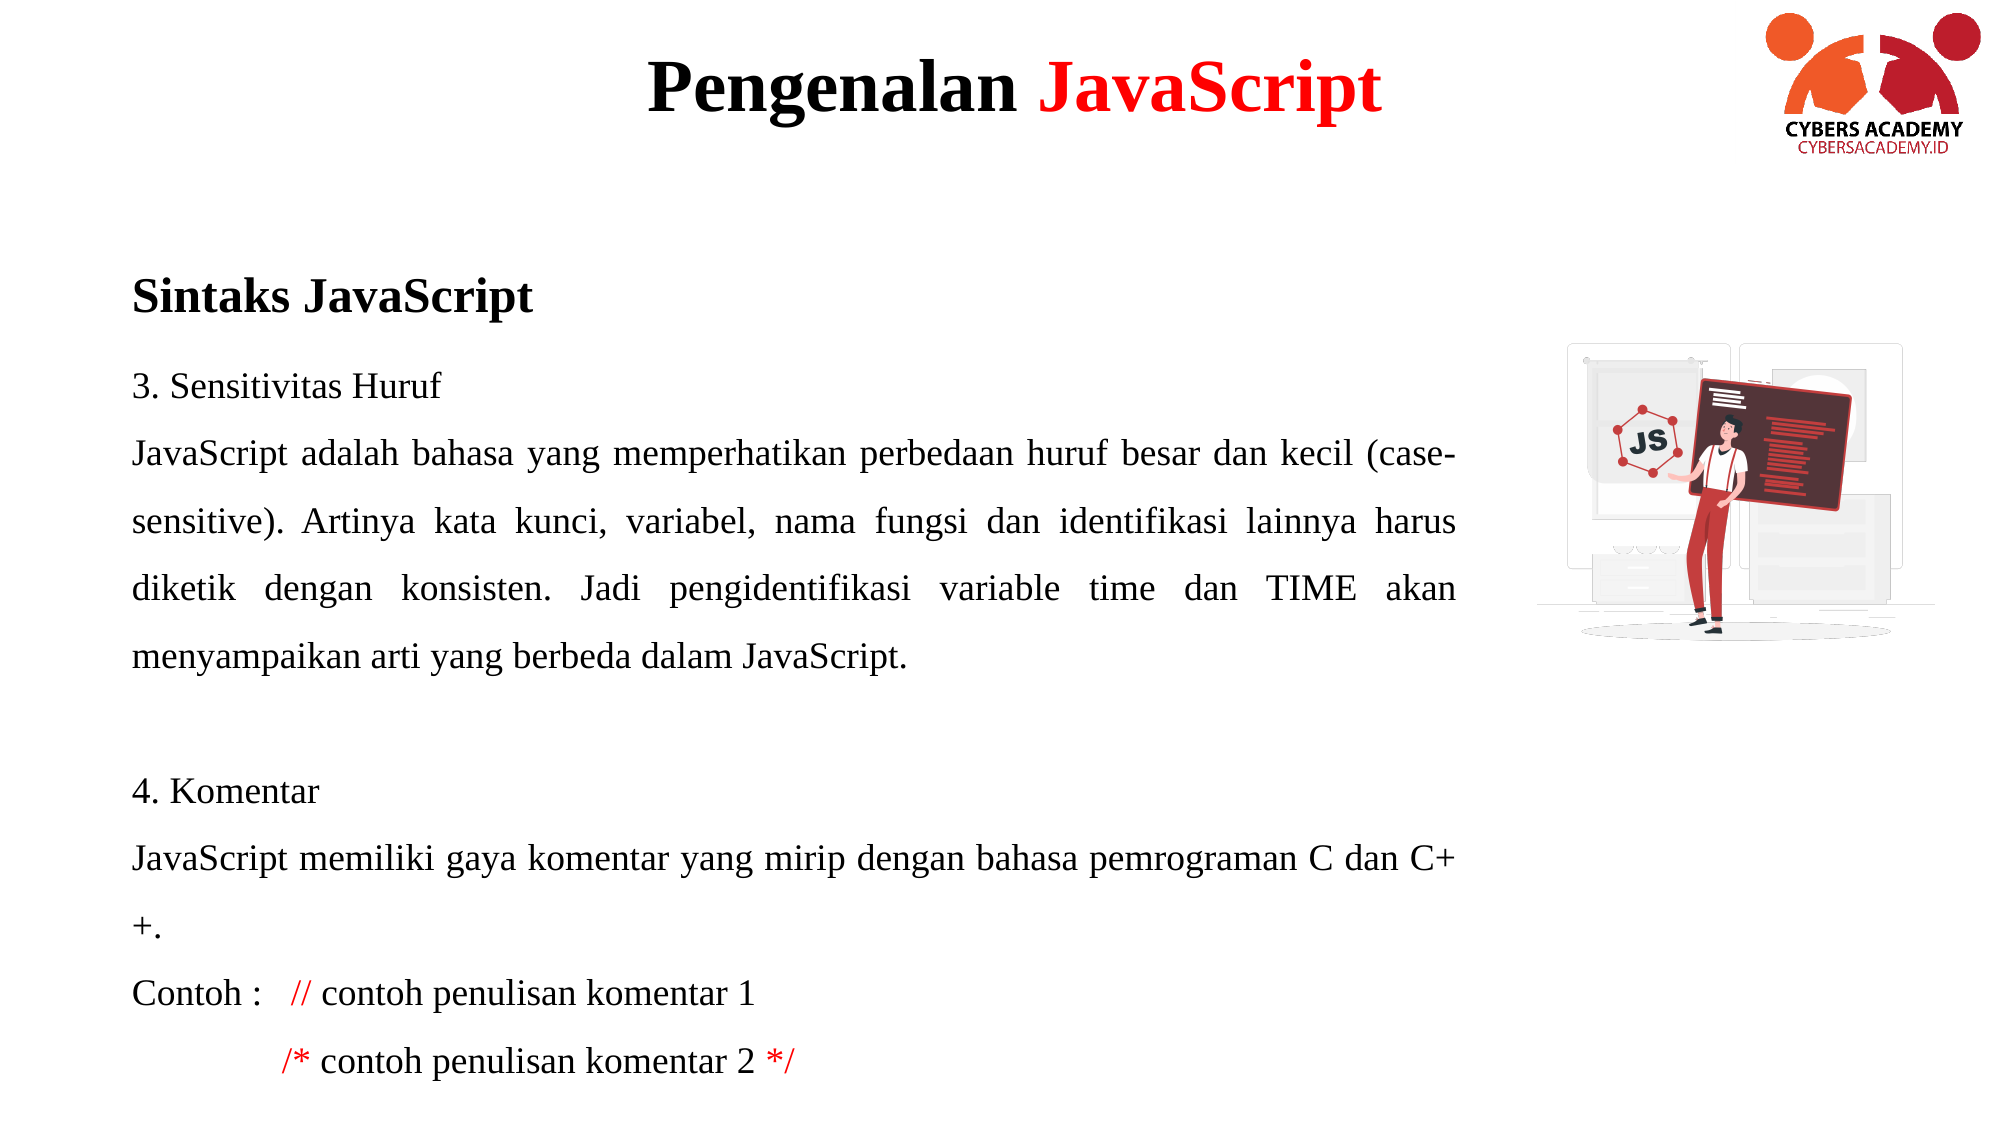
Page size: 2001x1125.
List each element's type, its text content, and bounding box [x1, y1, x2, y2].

picture [1536, 300, 1935, 698]
text_box Pengenalan JavaScript [632, 29, 1404, 135]
text_box Sintaks JavaScript [116, 250, 1124, 330]
picture [1735, 1, 2000, 164]
text_box 3. Sensitivitas Huruf JavaScript adalah bahasa yang memperhatikan perbedaan huruf besar dan kecil (case-sensitive). Artinya kata kunci, variabel, nama fungsi dan identifikasi lainnya harus diketik dengan konsisten. Jadi pengidentifikasi variable time dan TIME akan menyampaikan arti yang berbeda dalam JavaScript. 4. Komentar JavaScript memiliki gaya komentar yang mirip dengan bahasa pemrograman C dan C++. Contoh : // contoh penulisan komentar 1 /* contoh penulisan komentar 2 */ [116, 330, 1474, 1089]
